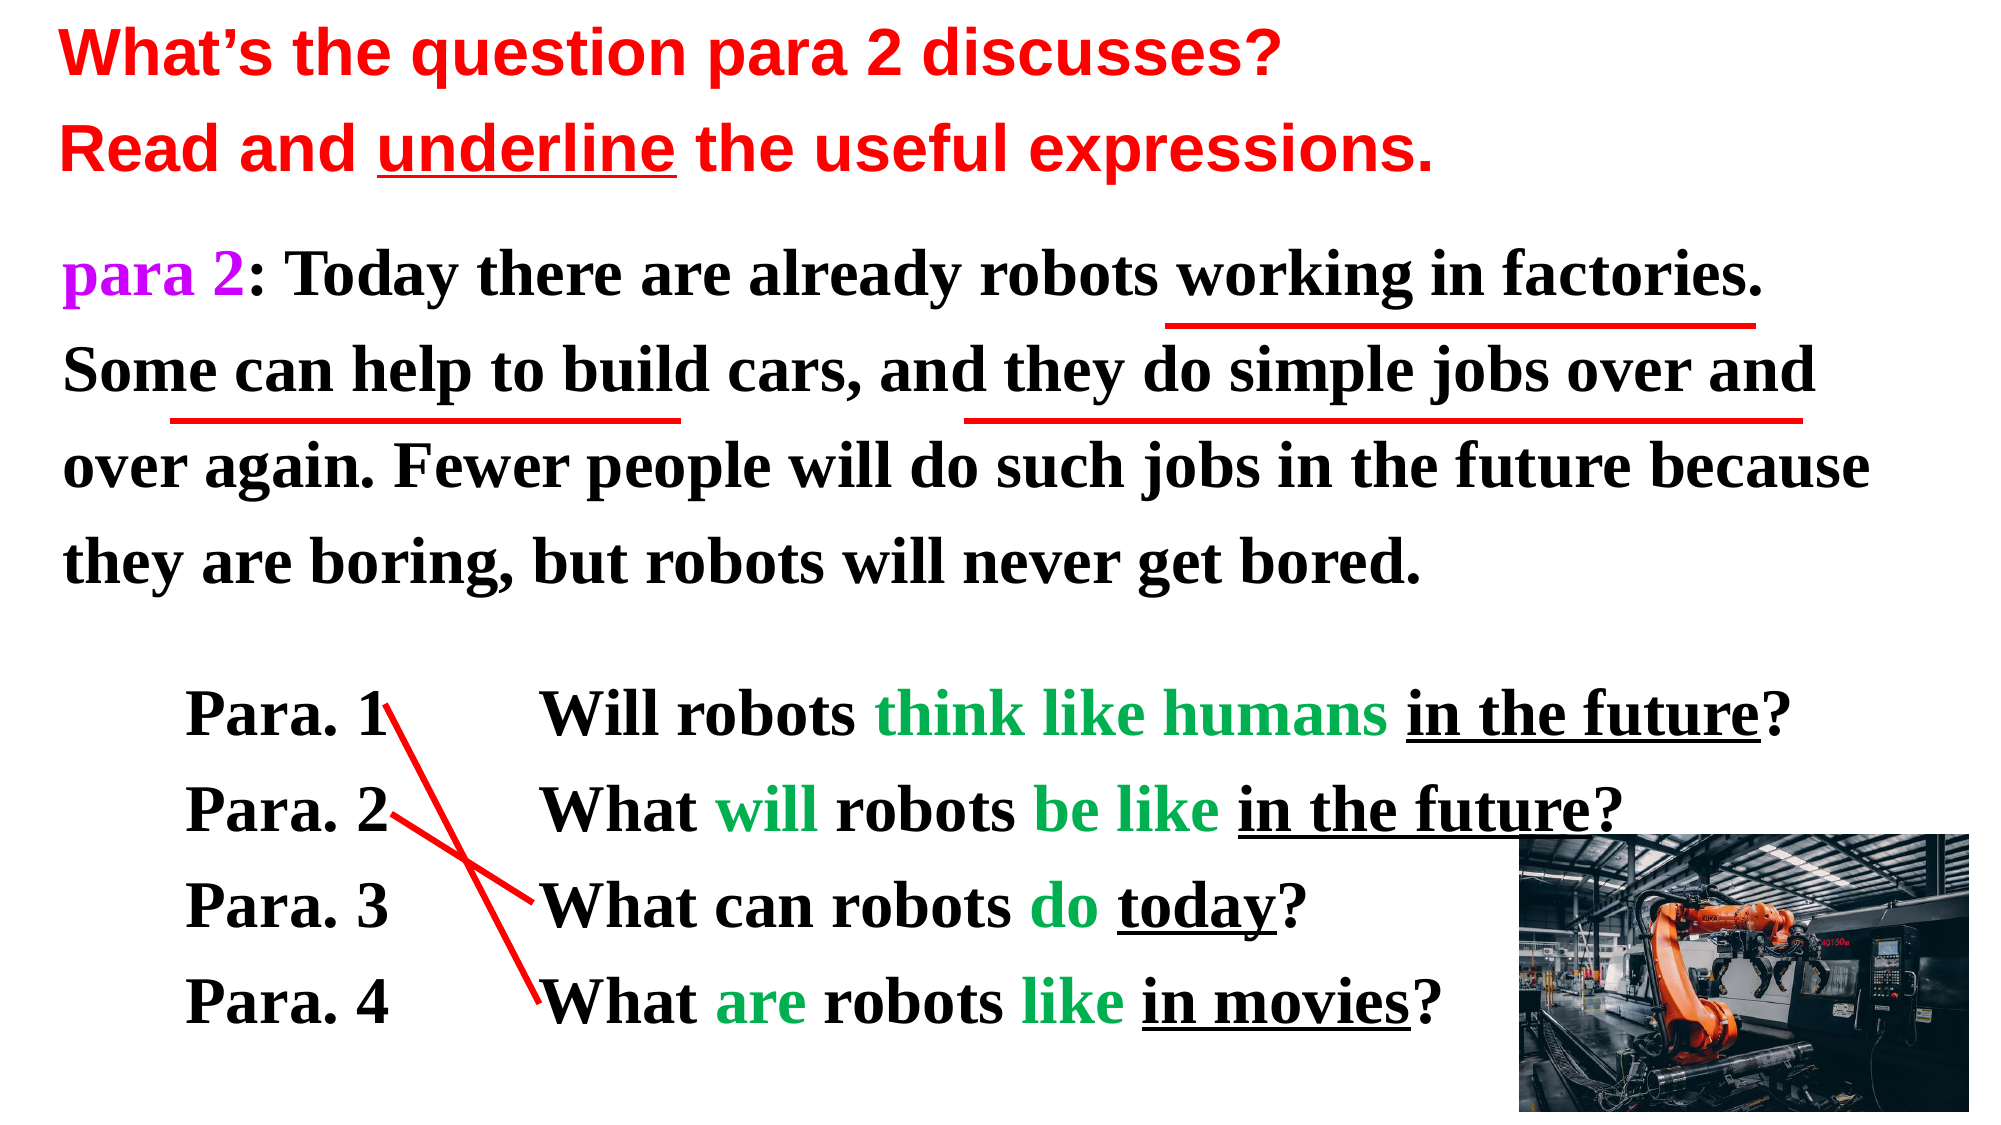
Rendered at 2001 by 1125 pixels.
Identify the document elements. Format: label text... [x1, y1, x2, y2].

text_box What’s the question para 2 discusses? Read and underline the useful expressions. [43, 0, 1877, 192]
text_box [384, 703, 540, 1004]
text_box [391, 813, 534, 903]
picture [1519, 834, 1969, 1112]
text_box Para. 1 Will robots think like humans in the future? Para. 2 What will robots be like in the future? Para. 3 What can robots do today? Para. 4 What are robots like in movies? [170, 645, 1842, 1044]
text_box para 2: Today there are already robots working in factories. Some can help to build cars, and they do simple jobs over and over again. Fewer people will do such jobs in the future because they are boring, but robots will never get bored. [47, 125, 1949, 604]
